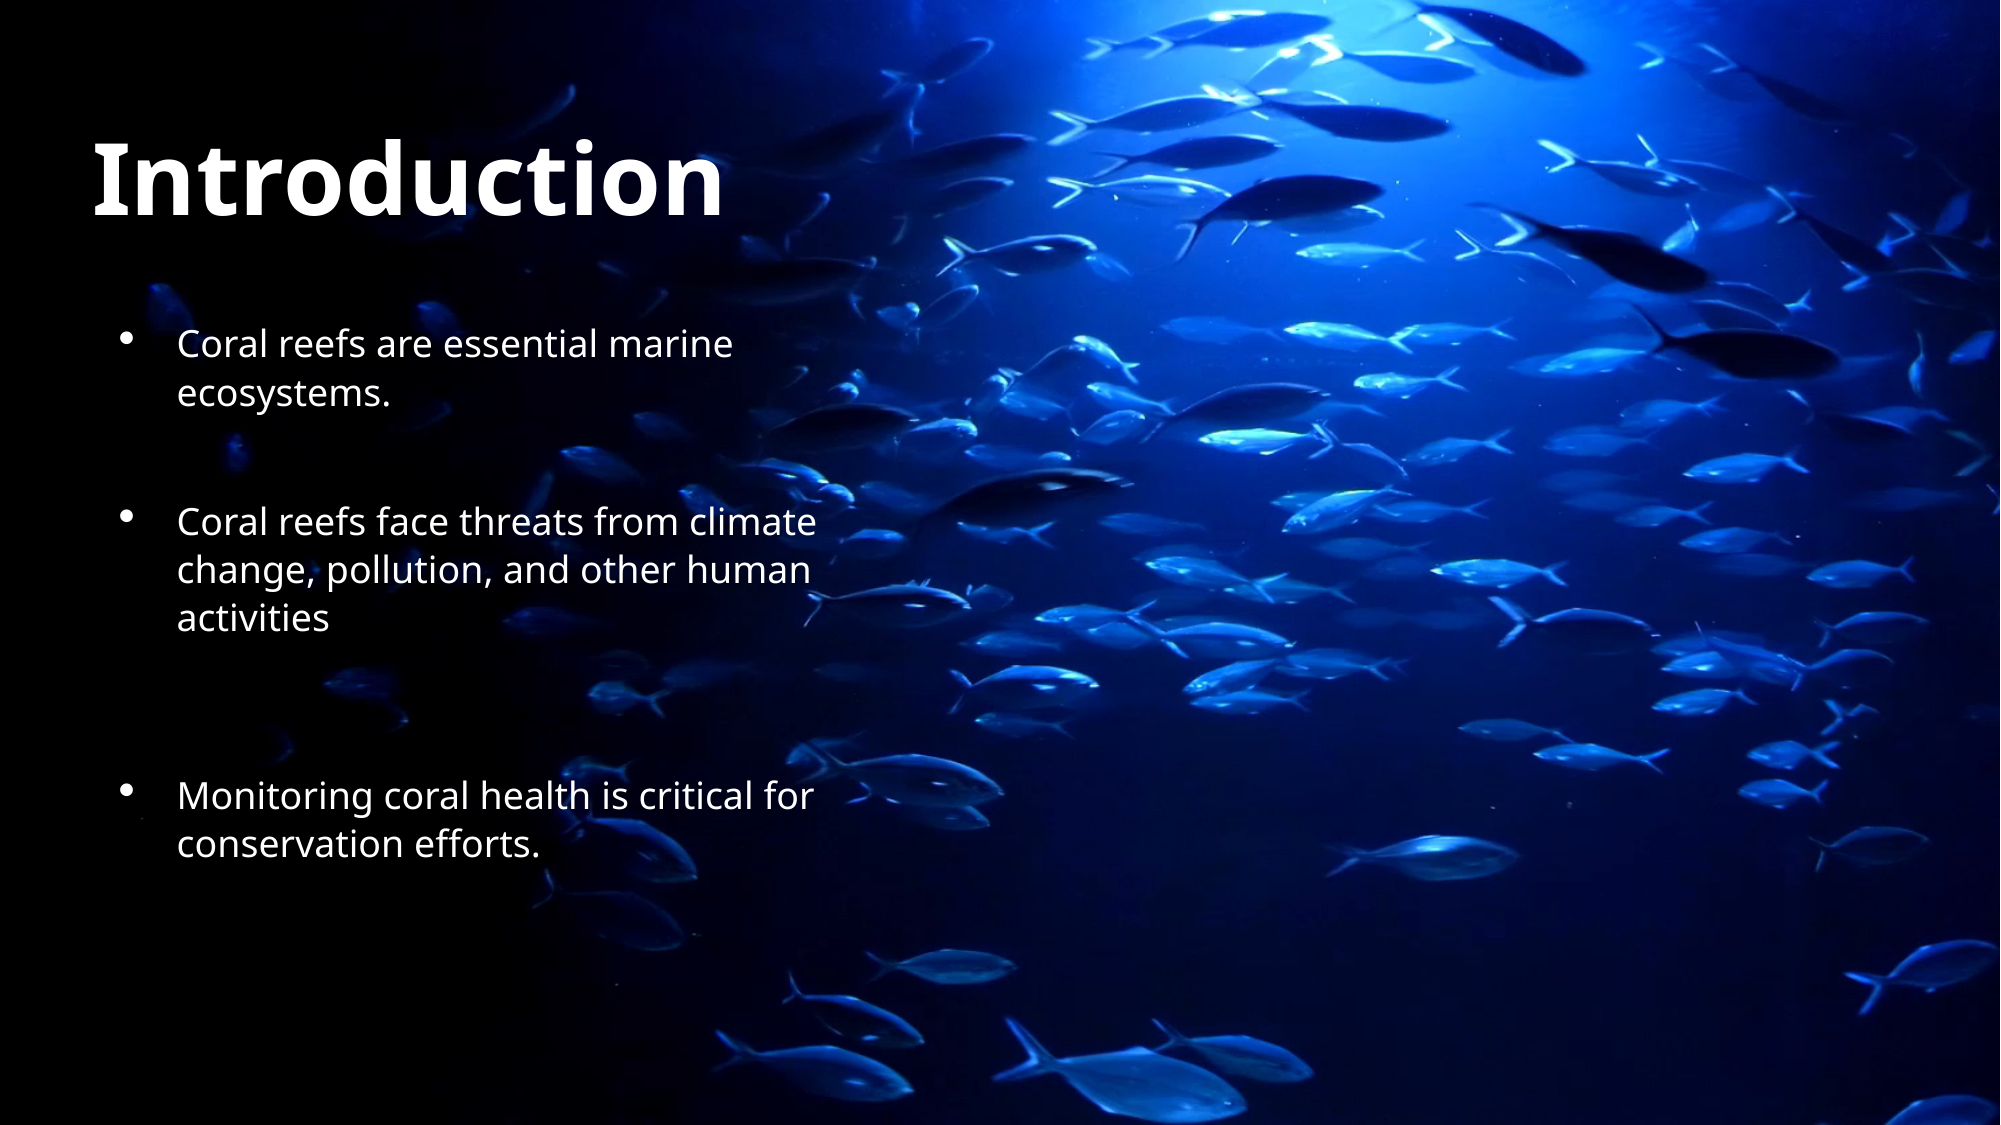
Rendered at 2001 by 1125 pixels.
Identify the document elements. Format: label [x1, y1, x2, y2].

text_box [0, 0, 2000, 1125]
